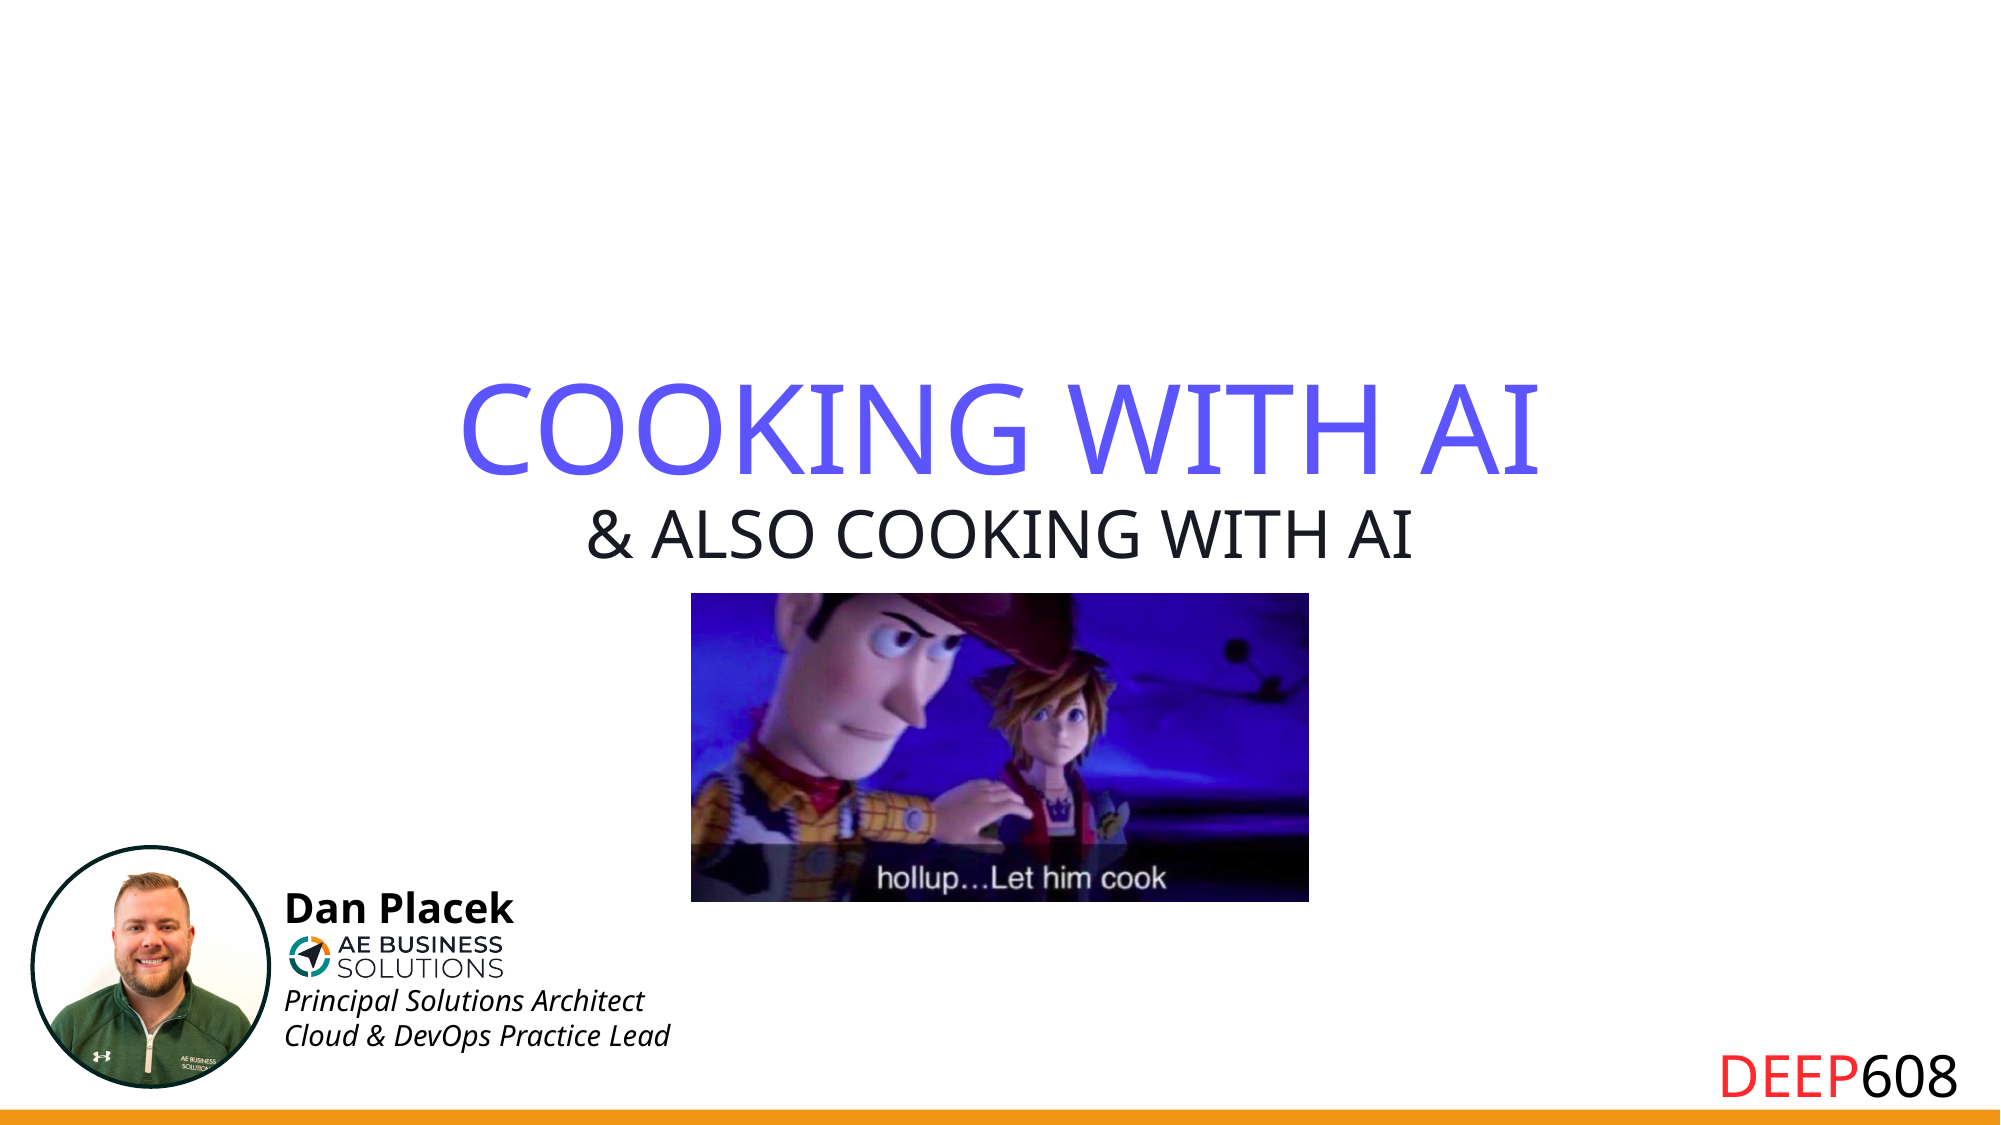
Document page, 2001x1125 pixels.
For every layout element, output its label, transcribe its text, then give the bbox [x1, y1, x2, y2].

picture [288, 936, 503, 979]
picture [691, 593, 1309, 902]
text_box COOKING WITH AI & ALSO COOKING WITH AI [0, 259, 2000, 680]
text_box Dan Placek Principal Solutions Architect Cloud & DevOps Practice Lead [308, 874, 735, 1060]
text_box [0, 846, 303, 1090]
